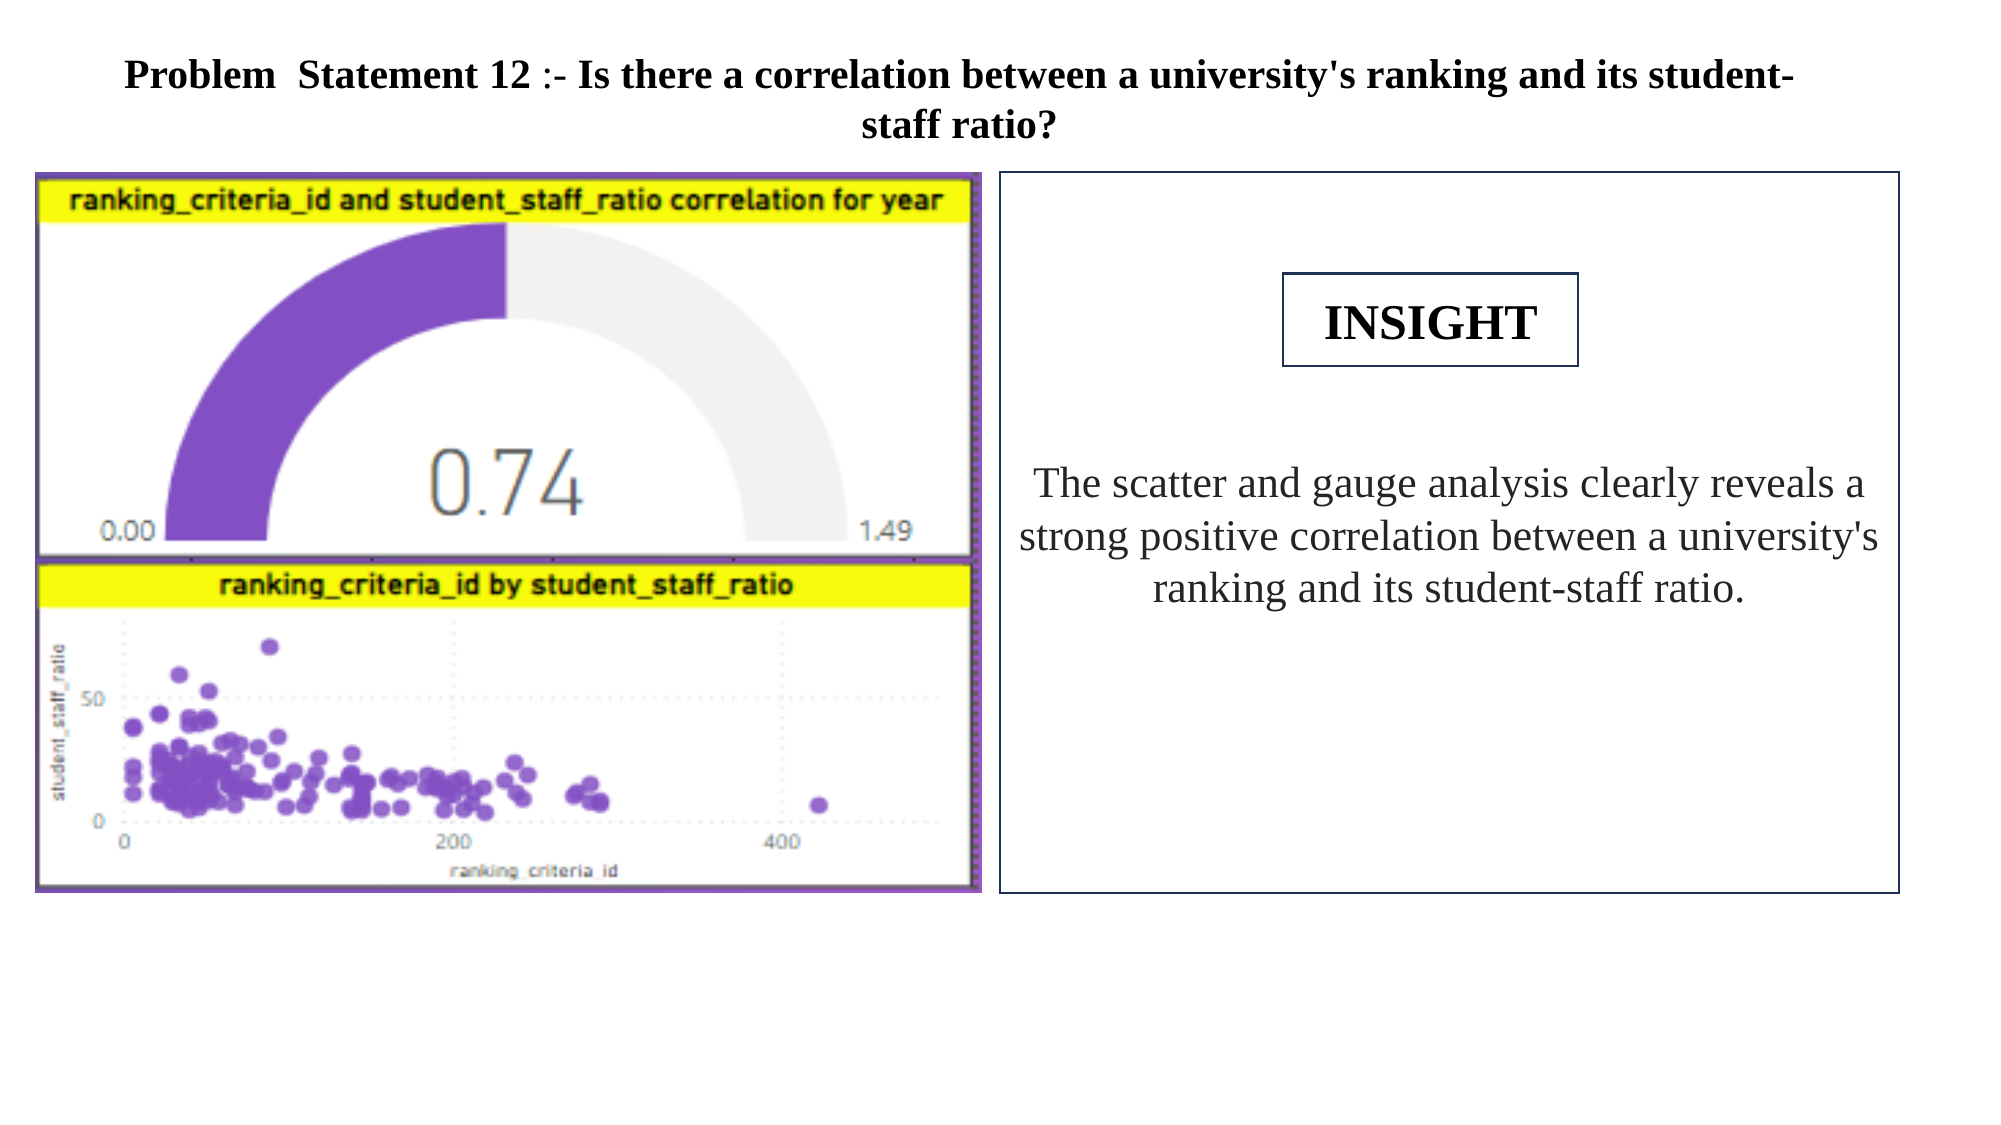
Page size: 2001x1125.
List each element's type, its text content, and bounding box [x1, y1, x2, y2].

text_box INSIGHT [1282, 272, 1579, 367]
text_box Problem Statement 12 :- Is there a correlation between a university's ranking and its student-staff ratio? [69, 70, 1851, 123]
picture [35, 172, 982, 894]
text_box The scatter and gauge analysis clearly reveals a strong positive correlation between a university's ranking and its student-staff ratio. [999, 171, 1900, 894]
